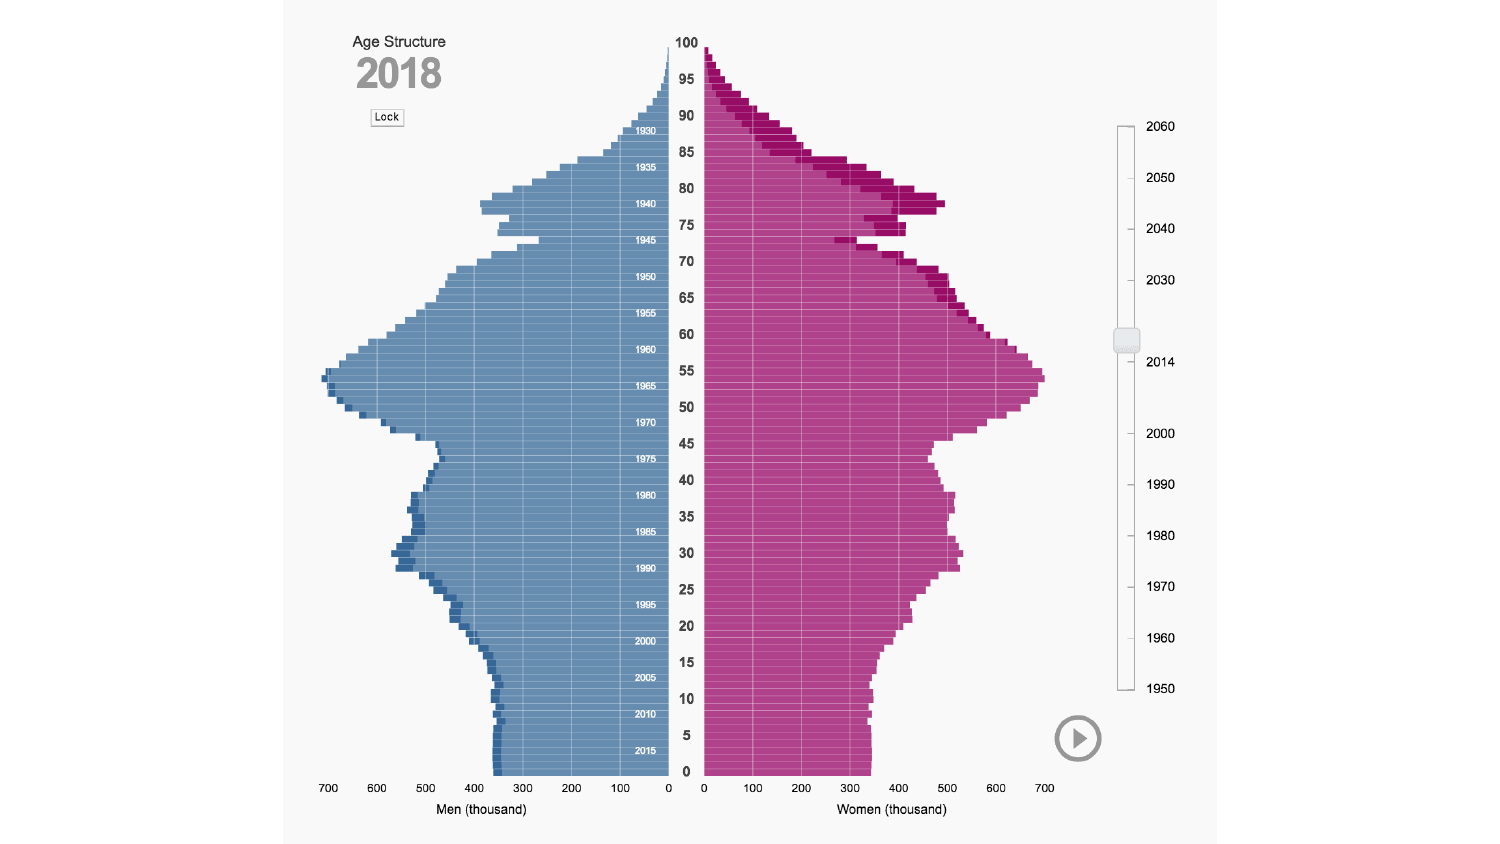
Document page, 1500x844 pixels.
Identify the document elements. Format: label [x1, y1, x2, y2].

picture [283, 0, 1217, 844]
